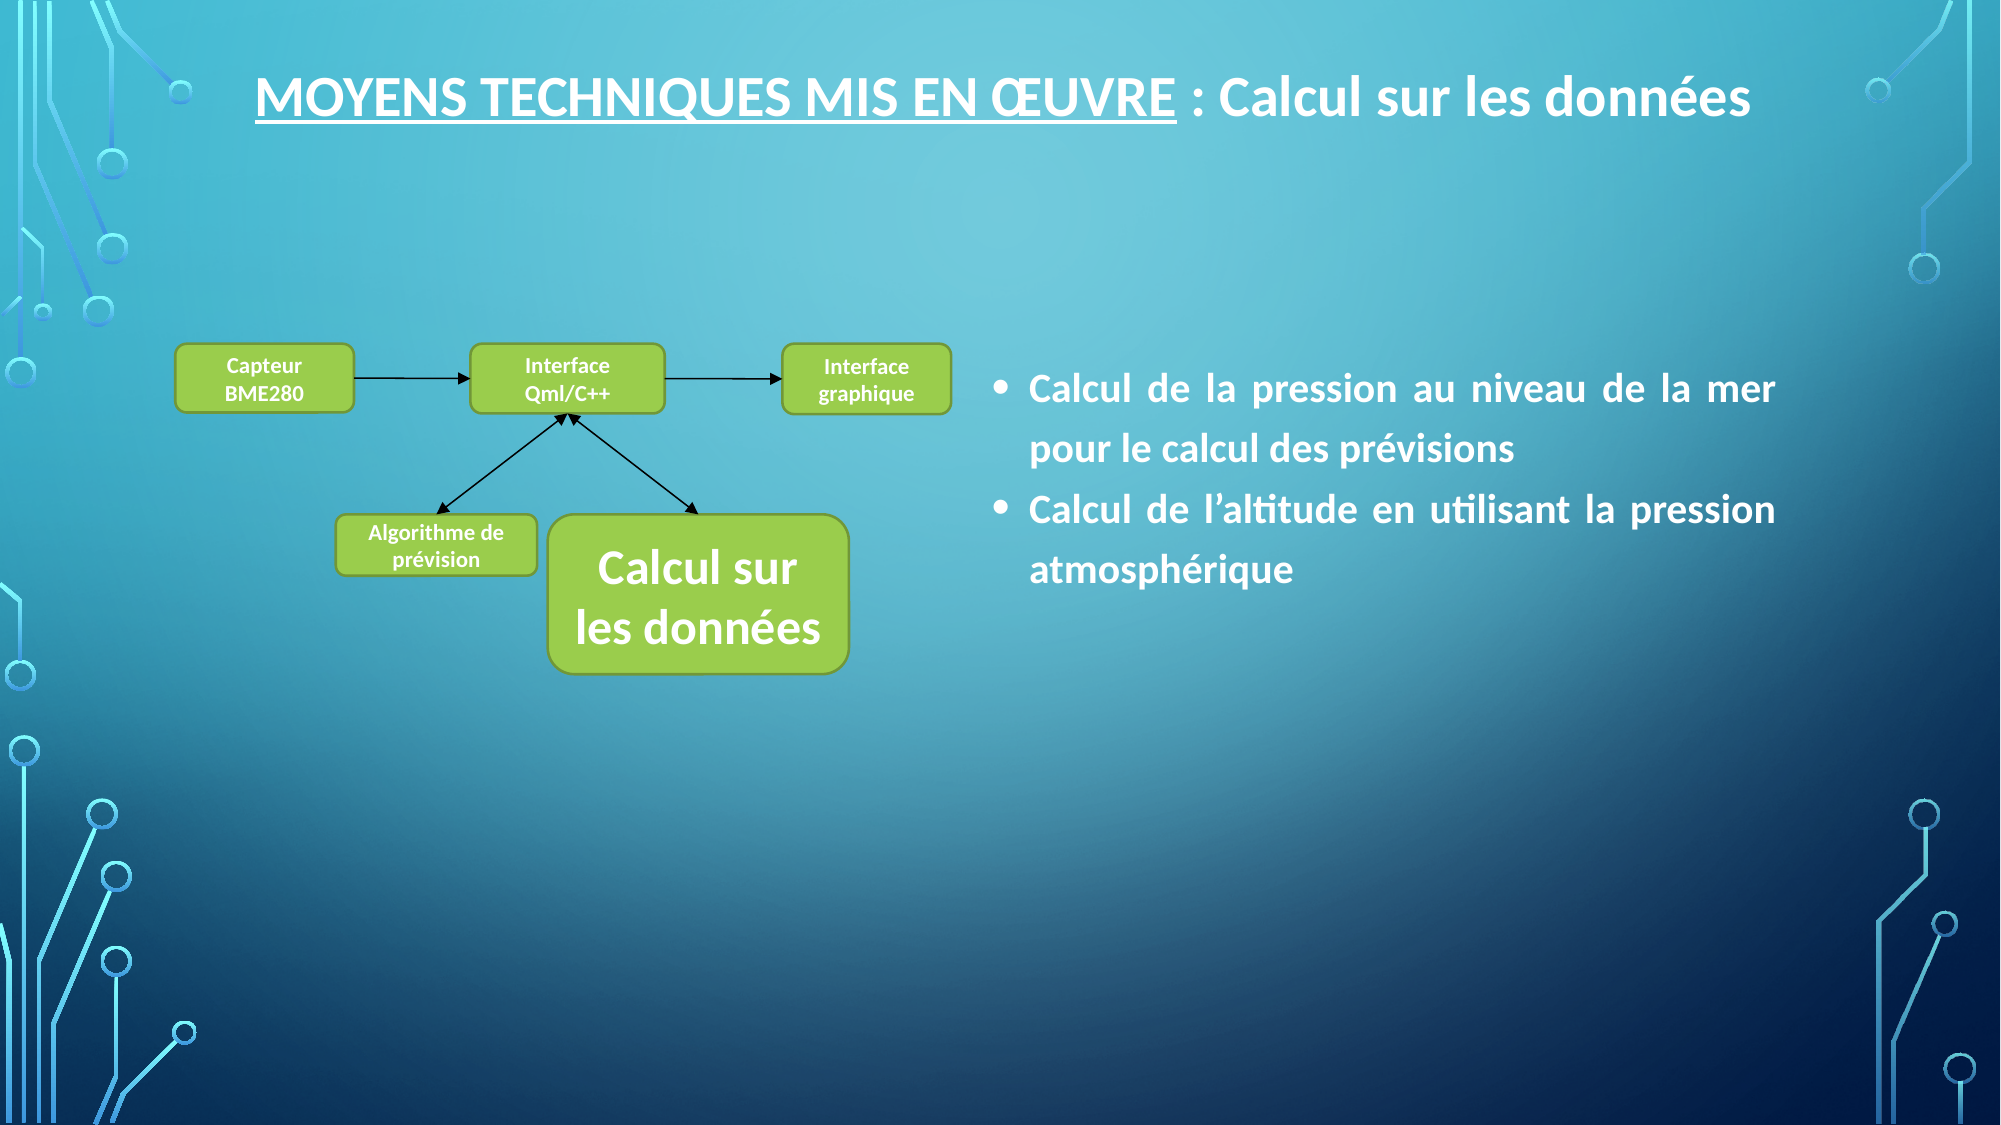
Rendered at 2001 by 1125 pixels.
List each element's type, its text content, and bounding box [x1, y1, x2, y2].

text_box Interface graphique [781, 342, 953, 416]
text_box MOYENS TECHNIQUES MIS EN ŒUVRE : Calcul sur les données [214, 50, 1792, 135]
text_box Interface Qml/C++ [469, 342, 667, 413]
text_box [436, 413, 568, 515]
list Calcul de la pression au niveau de la mer pour le calcul des prévisions Calcul de l’altitude en utilisant la pression atmosphérique [976, 343, 1792, 623]
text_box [568, 413, 699, 515]
text_box Capteur BME280 [173, 342, 356, 414]
text_box Algorithme de prévision [334, 513, 539, 578]
text_box Calcul sur les données [546, 513, 851, 676]
